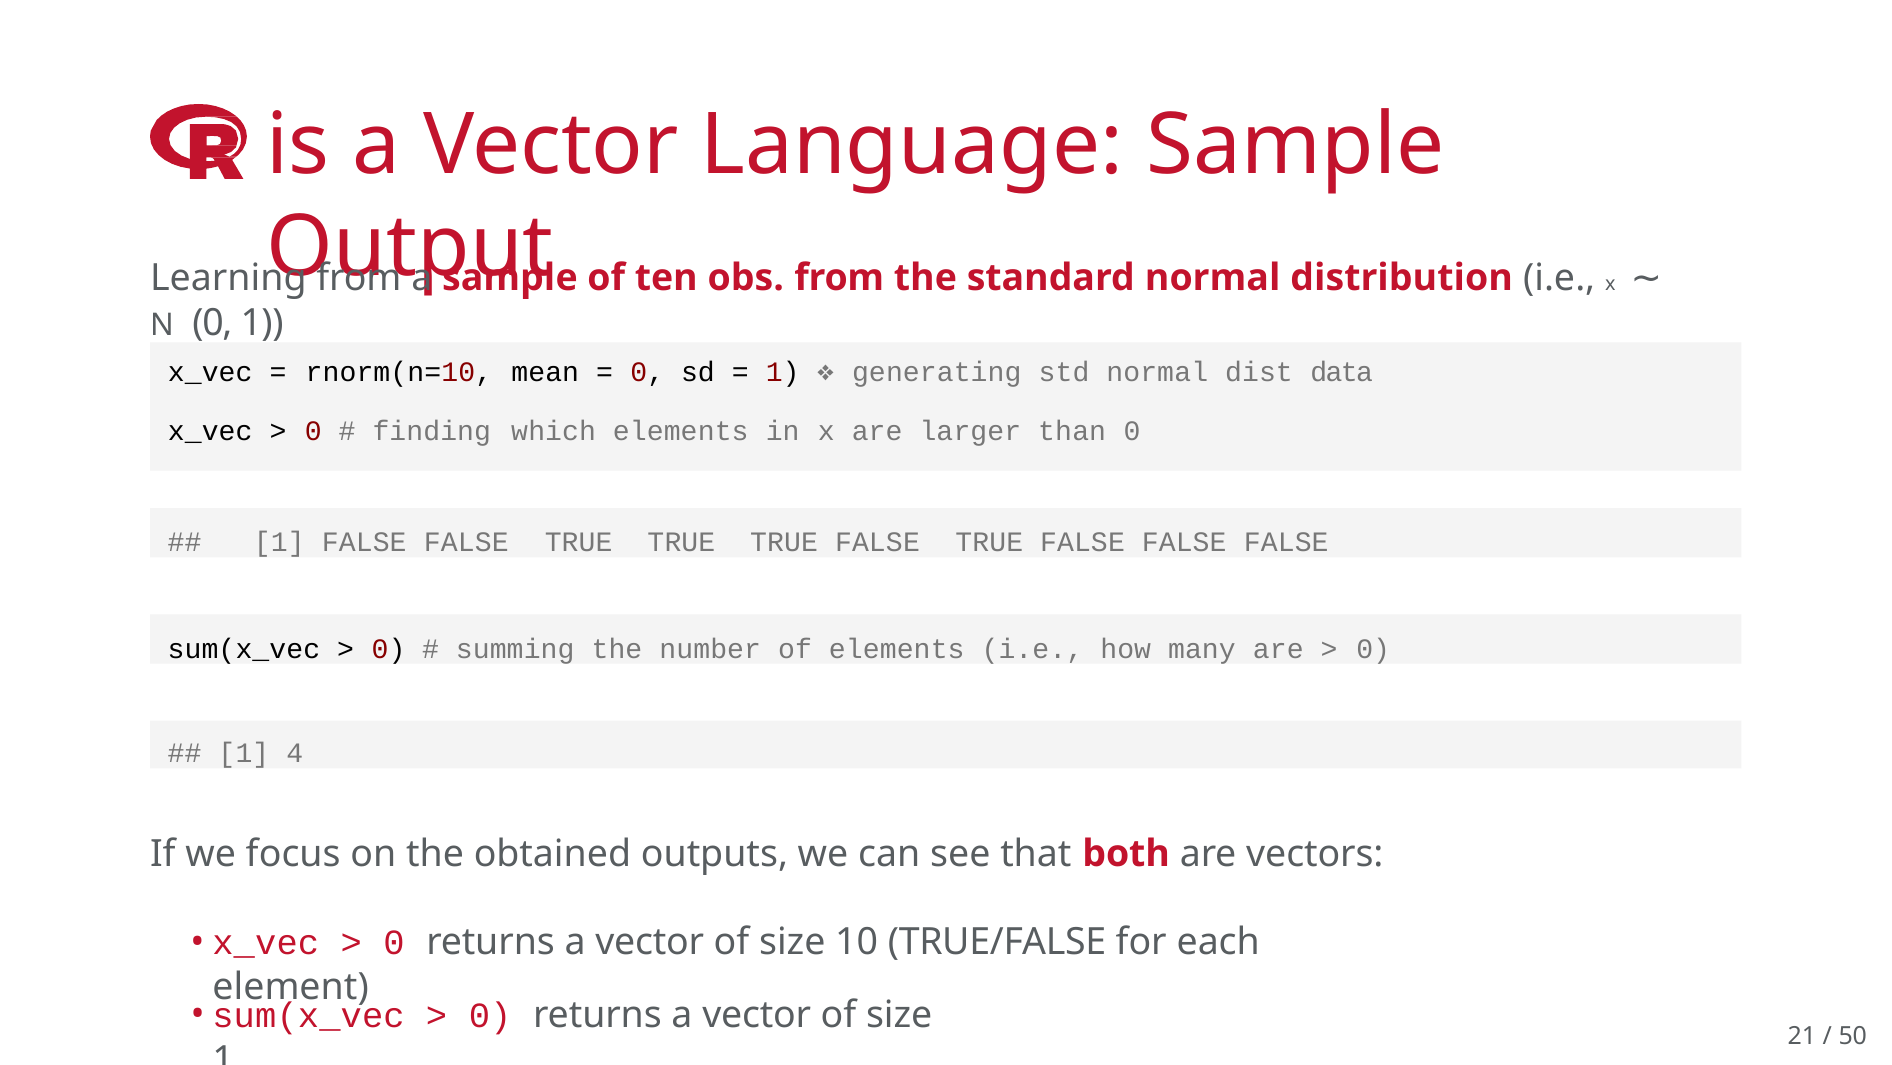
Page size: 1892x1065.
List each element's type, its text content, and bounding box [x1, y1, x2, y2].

text_box ## [1] 4 [150, 720, 1742, 769]
table_header mean = 0, sd = 1) [501, 357, 809, 405]
text_box 21 / 50 [1785, 1017, 1869, 1050]
table_header generating std normal dist data [809, 357, 1388, 405]
table_cell 0 # finding [296, 405, 501, 453]
text_box sum(x_vec > 0) # summing the number of elements (i.e., how many are > 0) [150, 614, 1742, 664]
table_cell x are larger than 0 [809, 405, 1388, 453]
text_box ## [1] FALSE FALSE TRUE TRUE TRUE FALSE TRUE FALSE FALSE FALSE [150, 508, 1742, 558]
text_box [150, 342, 1742, 471]
text_box If we focus on the obtained outputs, we can see that both are vectors: x_vec > 0 returns a vector of size 10 (TRUE/FALSE for each element) [147, 826, 1386, 1008]
text_box [150, 103, 247, 179]
table_cell x_vec > [163, 405, 296, 453]
table_header rnorm(n=10, [296, 357, 501, 405]
title is a Vector Language: Sample Output [264, 85, 1520, 251]
table_header x_vec = [163, 357, 296, 405]
table_cell which elements in [501, 405, 809, 453]
text_box sum(x_vec > 0) returns a vector of size 1 [188, 987, 934, 1065]
text_box Learning from a sample of ten obs. from the standard normal distribution (i.e., x ∼ N (0, 1)) [147, 251, 1678, 344]
